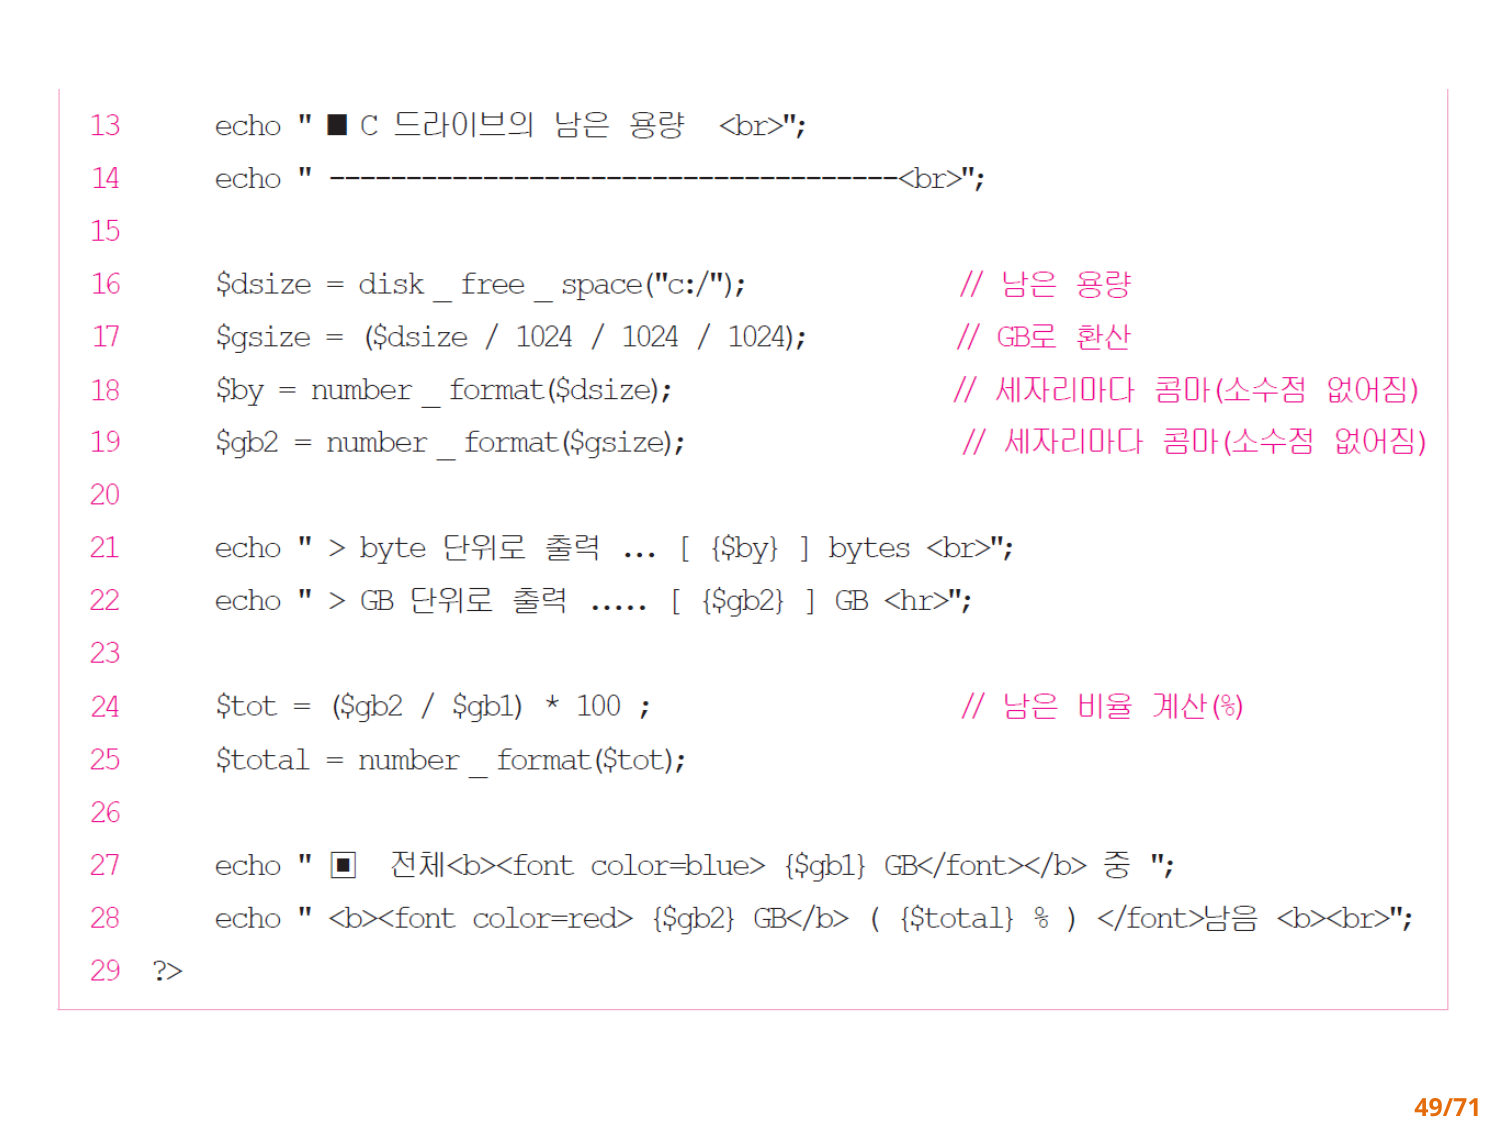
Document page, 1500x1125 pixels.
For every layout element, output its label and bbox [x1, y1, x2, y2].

text_box [41, 89, 1467, 1030]
